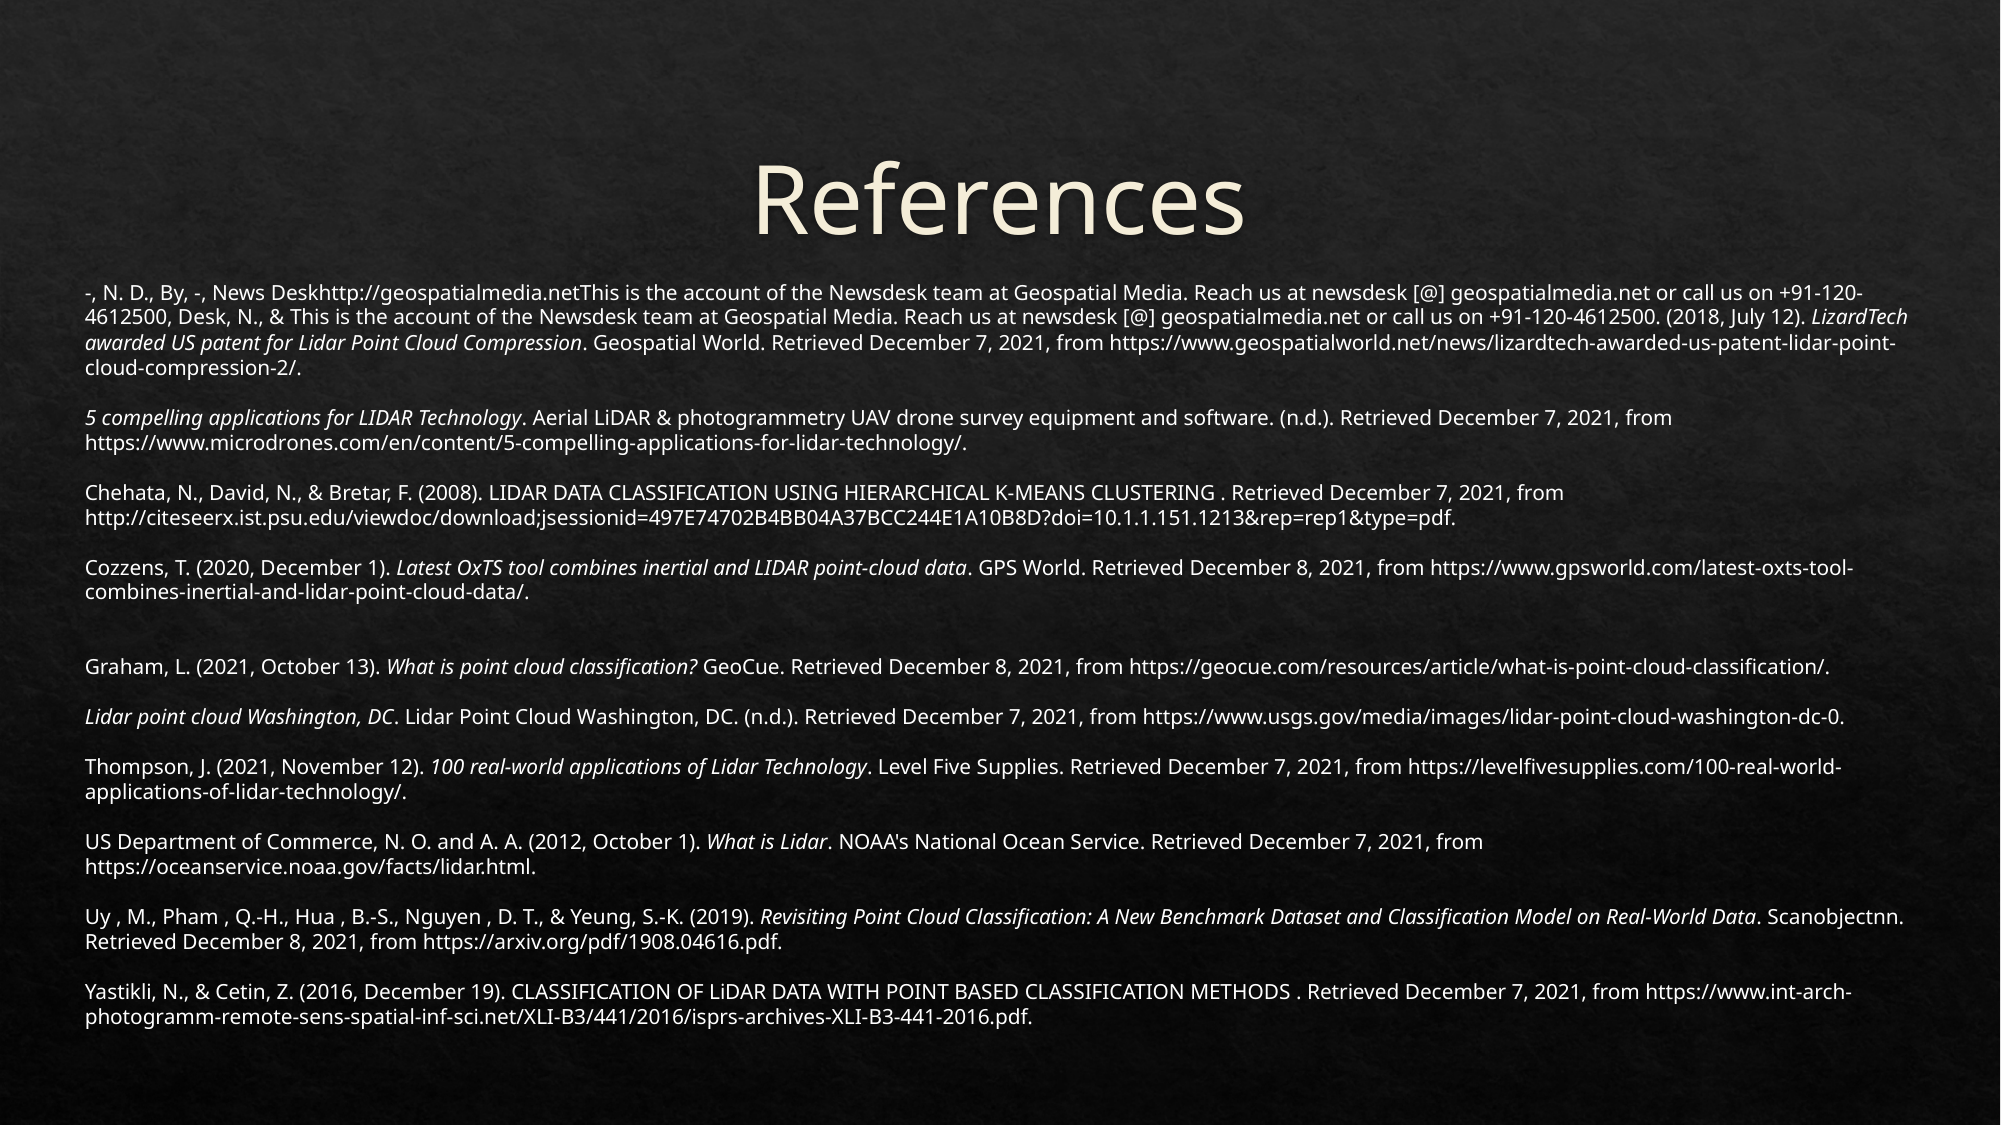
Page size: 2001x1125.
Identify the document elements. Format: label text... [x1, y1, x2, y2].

title References [149, 99, 1849, 271]
text_box -, N. D., By, -, News Deskhttp://geospatialmedia.netThis is the account of the Newsdesk team at Geospatial Media. Reach us at newsdesk [@] geospatialmedia.net or call us on +91-120-4612500, Desk, N., & This is the account of the Newsdesk team at Geospatial Media. Reach us at newsdesk [@] geospatialmedia.net or call us on +91-120-4612500. (2018, July 12). LizardTech awarded US patent for Lidar Point Cloud Compression. Geospatial World. Retrieved December 7, 2021, from https://www.geospatialworld.net/news/lizardtech-awarded-us-patent-lidar-point-cloud-compression-2/. 5 compelling applications for LIDAR Technology. Aerial LiDAR & photogrammetry UAV drone survey equipment and software. (n.d.). Retrieved December 7, 2021, from https://www.microdrones.com/en/content/5-compelling-applications-for-lidar-technology/. Chehata, N., David, N., & Bretar, F. (2008). LIDAR DATA CLASSIFICATION USING HIERARCHICAL K-MEANS CLUSTERING . Retrieved December 7, 2021, from http://citeseerx.ist.psu.edu/viewdoc/download;jsessionid=497E74702B4BB04A37BCC244E1A10B8D?doi=10.1.1.151.1213&rep=rep1&type=pdf. Cozzens, T. (2020, December 1). Latest OxTS tool combines inertial and LIDAR point-cloud data. GPS World. Retrieved December 8, 2021, from https://www.gpsworld.com/latest-oxts-tool-combines-inertial-and-lidar-point-cloud-data/. Graham, L. (2021, October 13). What is point cloud classification? GeoCue. Retrieved December 8, 2021, from https://geocue.com/resources/article/what-is-point-cloud-classification/. Lidar point cloud Washington, DC. Lidar Point Cloud Washington, DC. (n.d.). Retrieved December 7, 2021, from https://www.usgs.gov/media/images/lidar-point-cloud-washington-dc-0. Thompson, J. (2021, November 12). 100 real-world applications of Lidar Technology. Level Five Supplies. Retrieved December 7, 2021, from https://levelfivesupplies.com/100-real-world-applications-of-lidar-technology/. US Department of Commerce, N. O. and A. A. (2012, October 1). What is Lidar. NOAA's National Ocean Service. Retrieved December 7, 2021, from https://oceanservice.noaa.gov/facts/lidar.html. Uy , M., Pham , Q.-H., Hua , B.-S., Nguyen , D. T., & Yeung, S.-K. (2019). Revisiting Point Cloud Classification: A New Benchmark Dataset and Classification Model on Real-World Data. Scanobjectnn. Retrieved December 8, 2021, from https://arxiv.org/pdf/1908.04616.pdf. Yastikli, N., & Cetin, Z. (2016, December 19). CLASSIFICATION OF LiDAR DATA WITH POINT BASED CLASSIFICATION METHODS . Retrieved December 7, 2021, from https://www.int-arch-photogramm-remote-sens-spatial-inf-sci.net/XLI-B3/441/2016/isprs-archives-XLI-B3-441-2016.pdf. [70, 271, 1936, 1037]
